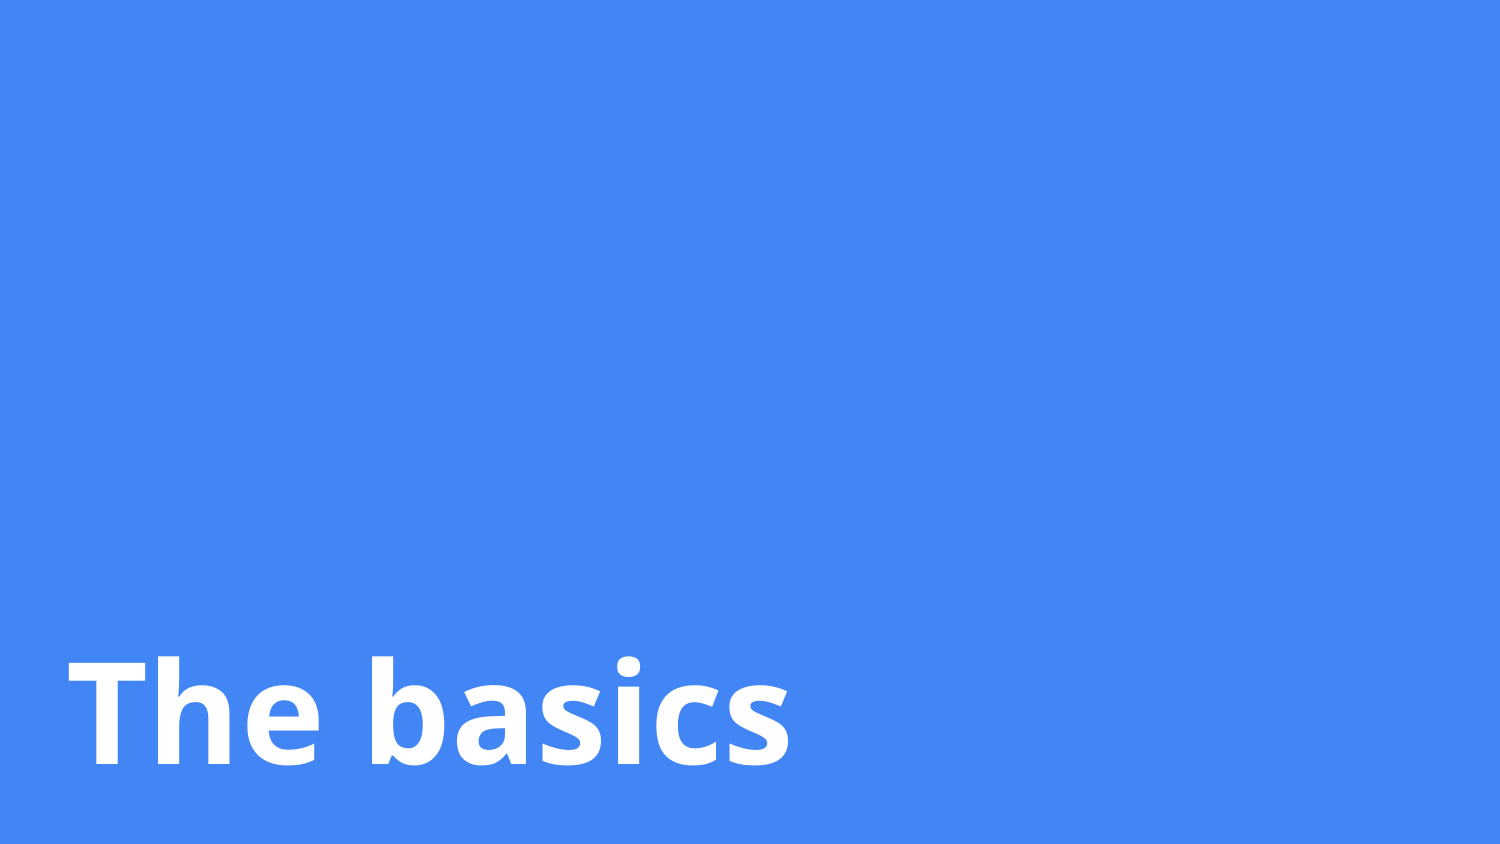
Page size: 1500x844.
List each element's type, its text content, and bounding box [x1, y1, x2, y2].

title The basics [51, 406, 1383, 809]
